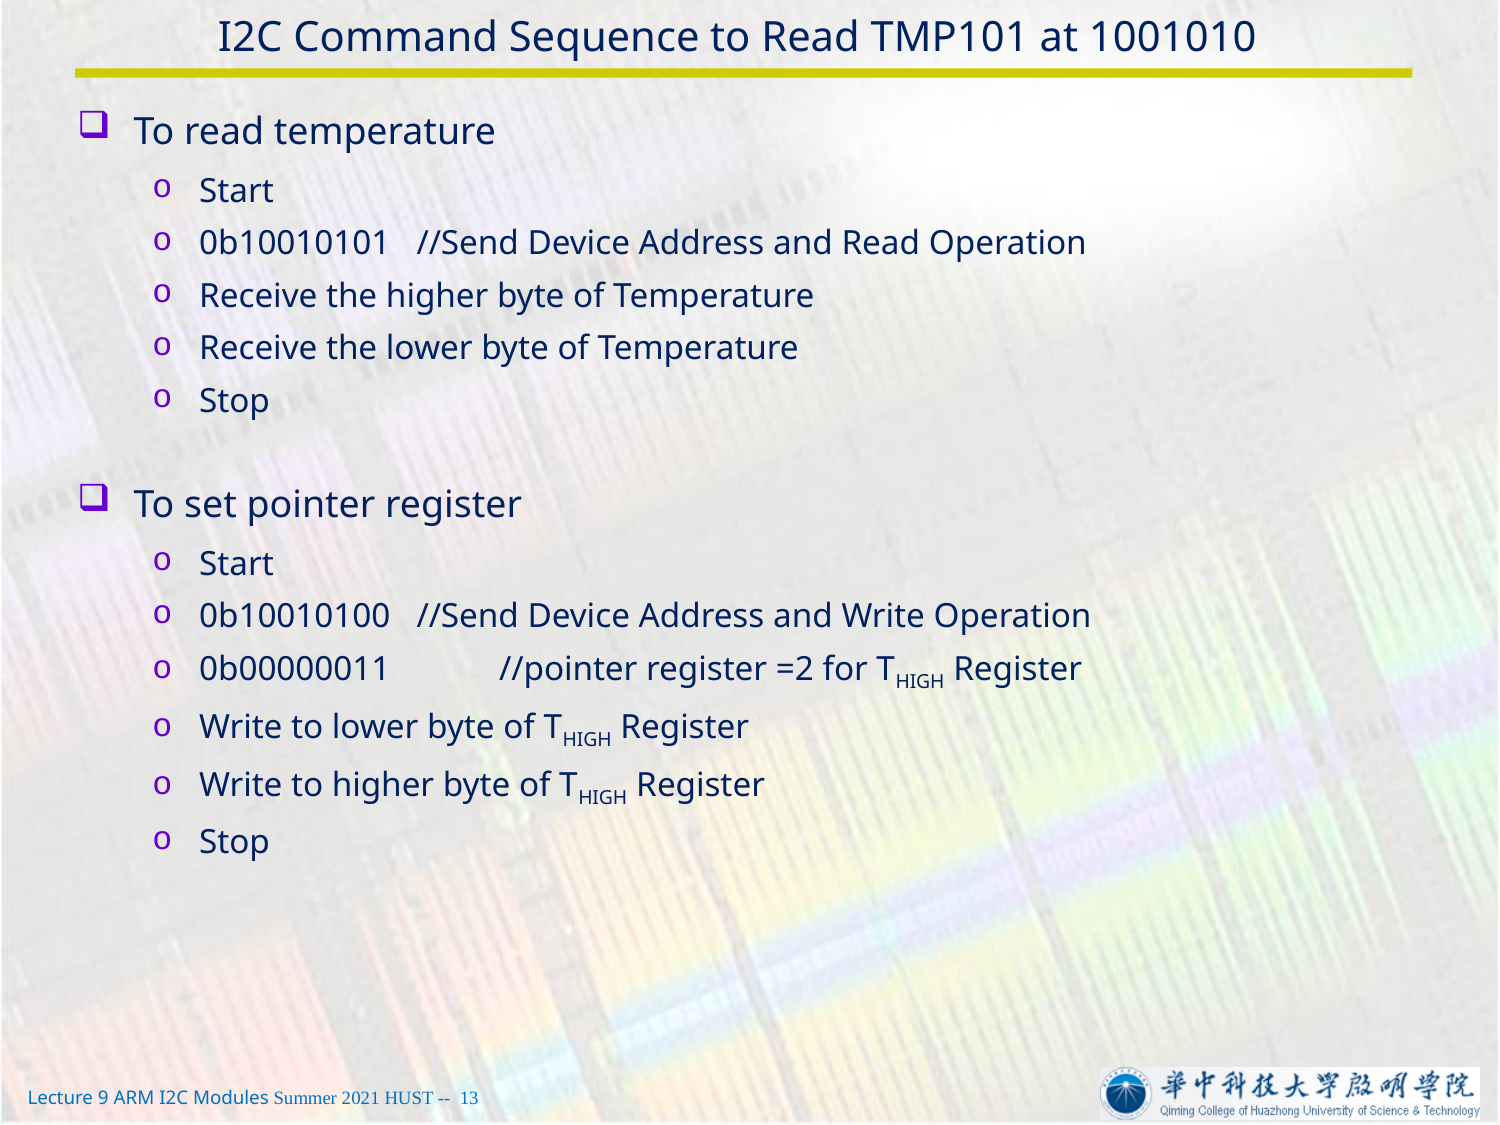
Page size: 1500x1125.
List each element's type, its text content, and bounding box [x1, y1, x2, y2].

picture [0, 0, 1500, 1125]
list To read temperature Start 0b10010101 //Send Device Address and Read Operation Receive the higher byte of Temperature Receive the lower byte of Temperature Stop To set pointer register Start 0b10010100 //Send Device Address and Write Operation 0b00000011 //pointer register =2 for THIGH Register Write to lower byte of THIGH Register Write to higher byte of THIGH Register Stop [62, 99, 1450, 1060]
title I2C Command Sequence to Read TMP101 at 1001010 [24, 10, 1450, 73]
